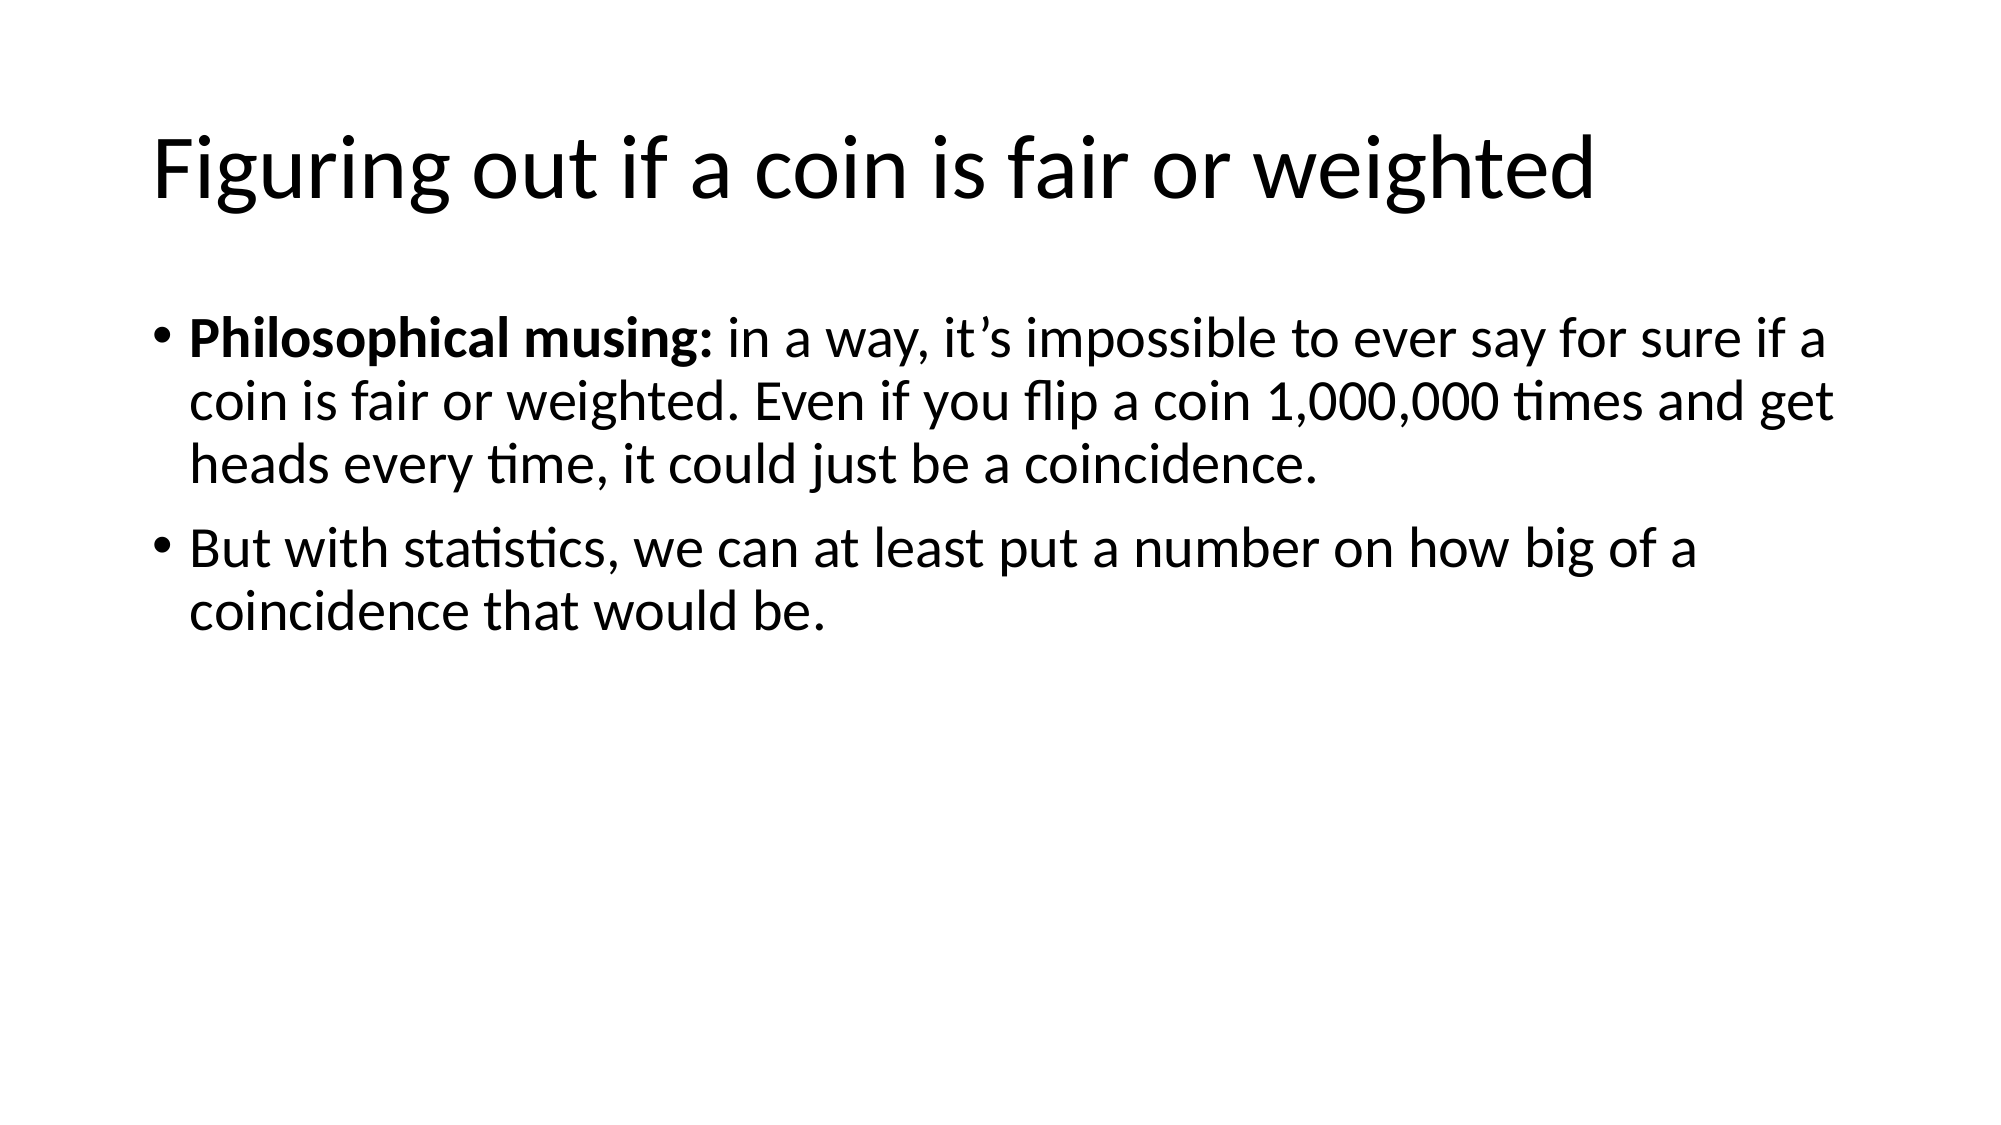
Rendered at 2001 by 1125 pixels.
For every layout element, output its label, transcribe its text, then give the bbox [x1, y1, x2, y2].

title Figuring out if a coin is fair or weighted [137, 59, 1863, 278]
list Philosophical musing: in a way, it’s impossible to ever say for sure if a coin is fair or weighted. Even if you flip a coin 1,000,000 times and get heads every time, it could just be a coincidence. But with statistics, we can at least put a number on how big of a coincidence that would be. [137, 299, 1863, 1014]
